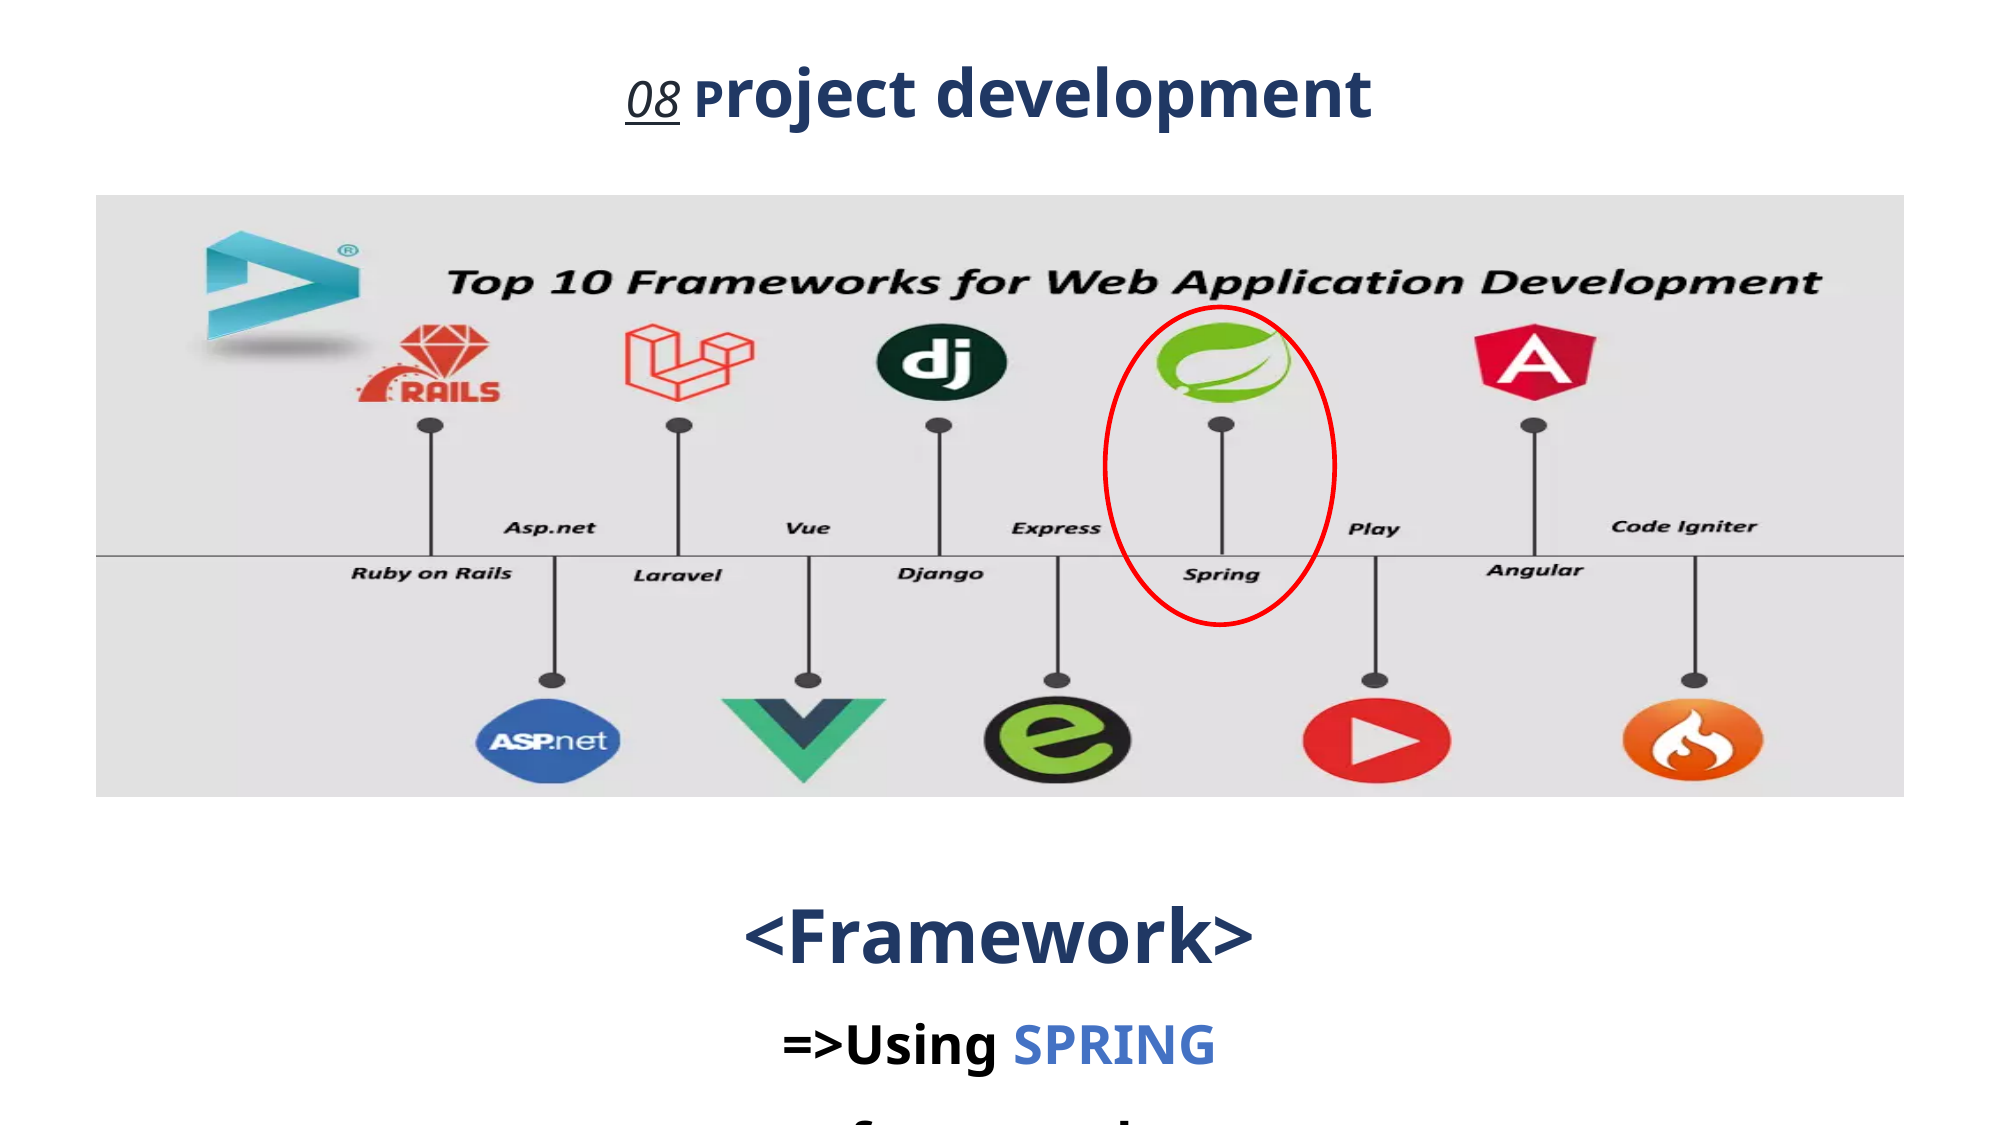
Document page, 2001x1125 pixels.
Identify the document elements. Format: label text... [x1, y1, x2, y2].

text_box 08 Project development [468, 3, 1532, 139]
text_box <Framework> =>Using SPRING framework [653, 835, 1347, 1125]
picture [96, 195, 1904, 797]
text_box [32, 142, 1933, 1048]
